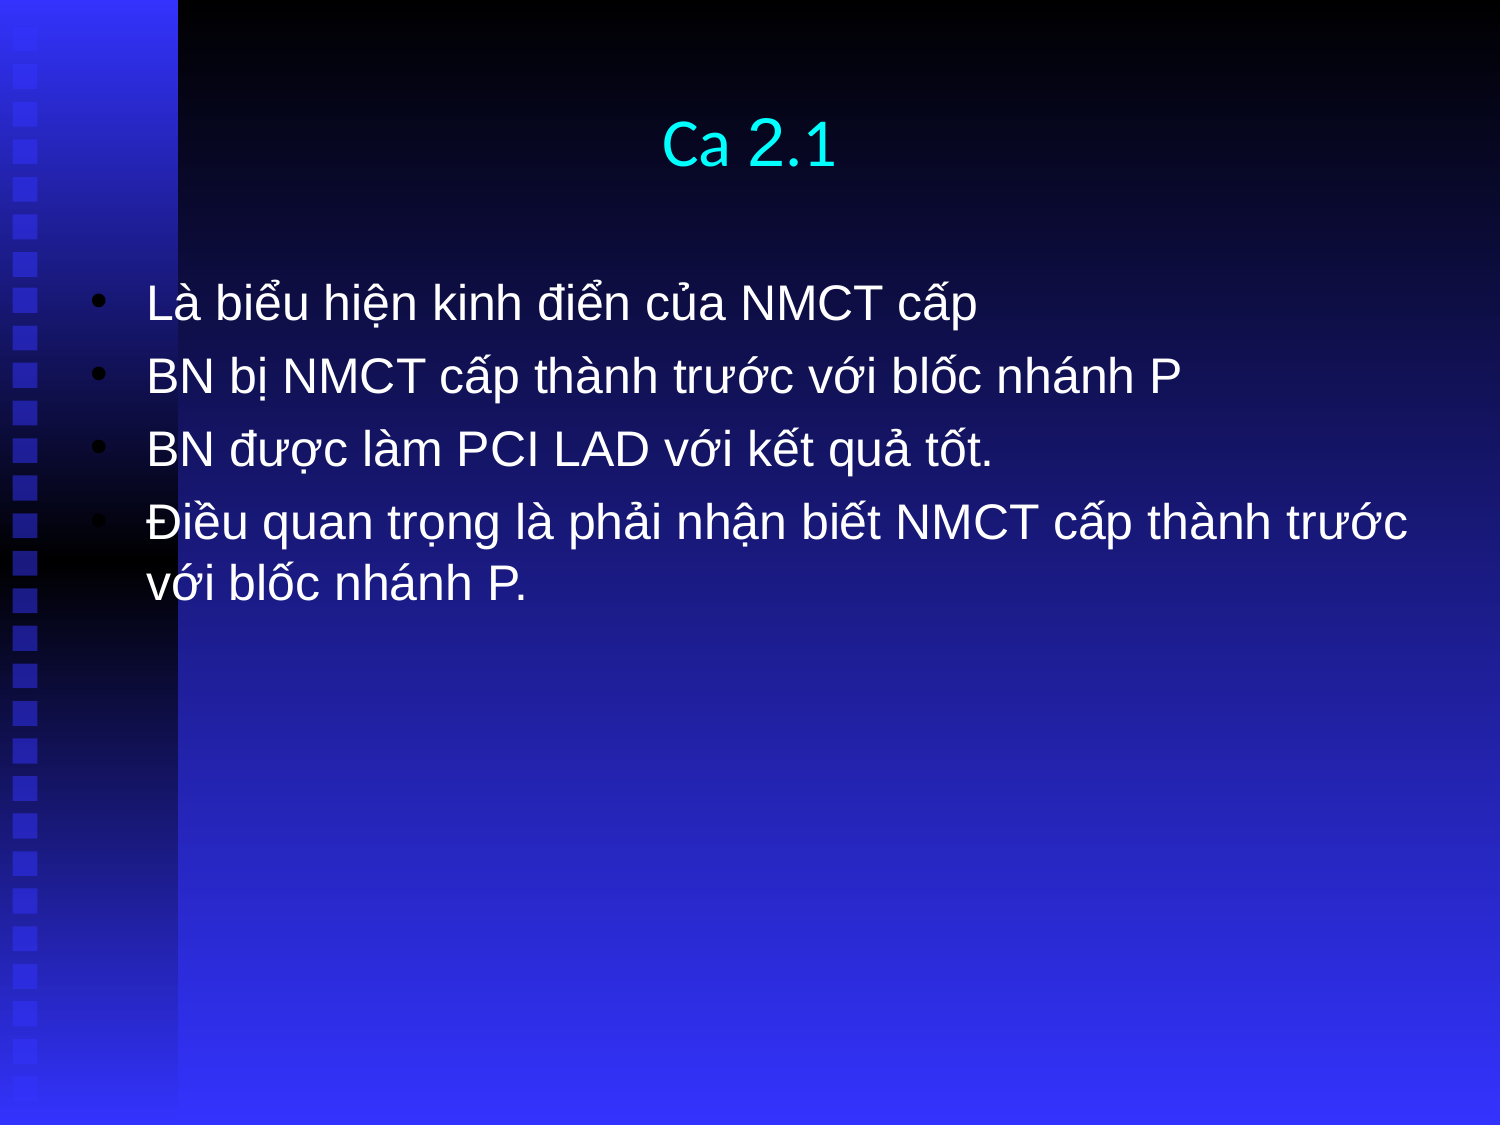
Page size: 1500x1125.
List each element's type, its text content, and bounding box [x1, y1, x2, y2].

title Ca 2.1 [75, 45, 1425, 233]
list Là biểu hiện kinh điển của NMCT cấp BN bị NMCT cấp thành trước với blốc nhánh P BN được làm PCI LAD với kết quả tốt. Điều quan trọng là phải nhận biết NMCT cấp thành trước với blốc nhánh P. [75, 262, 1425, 1005]
